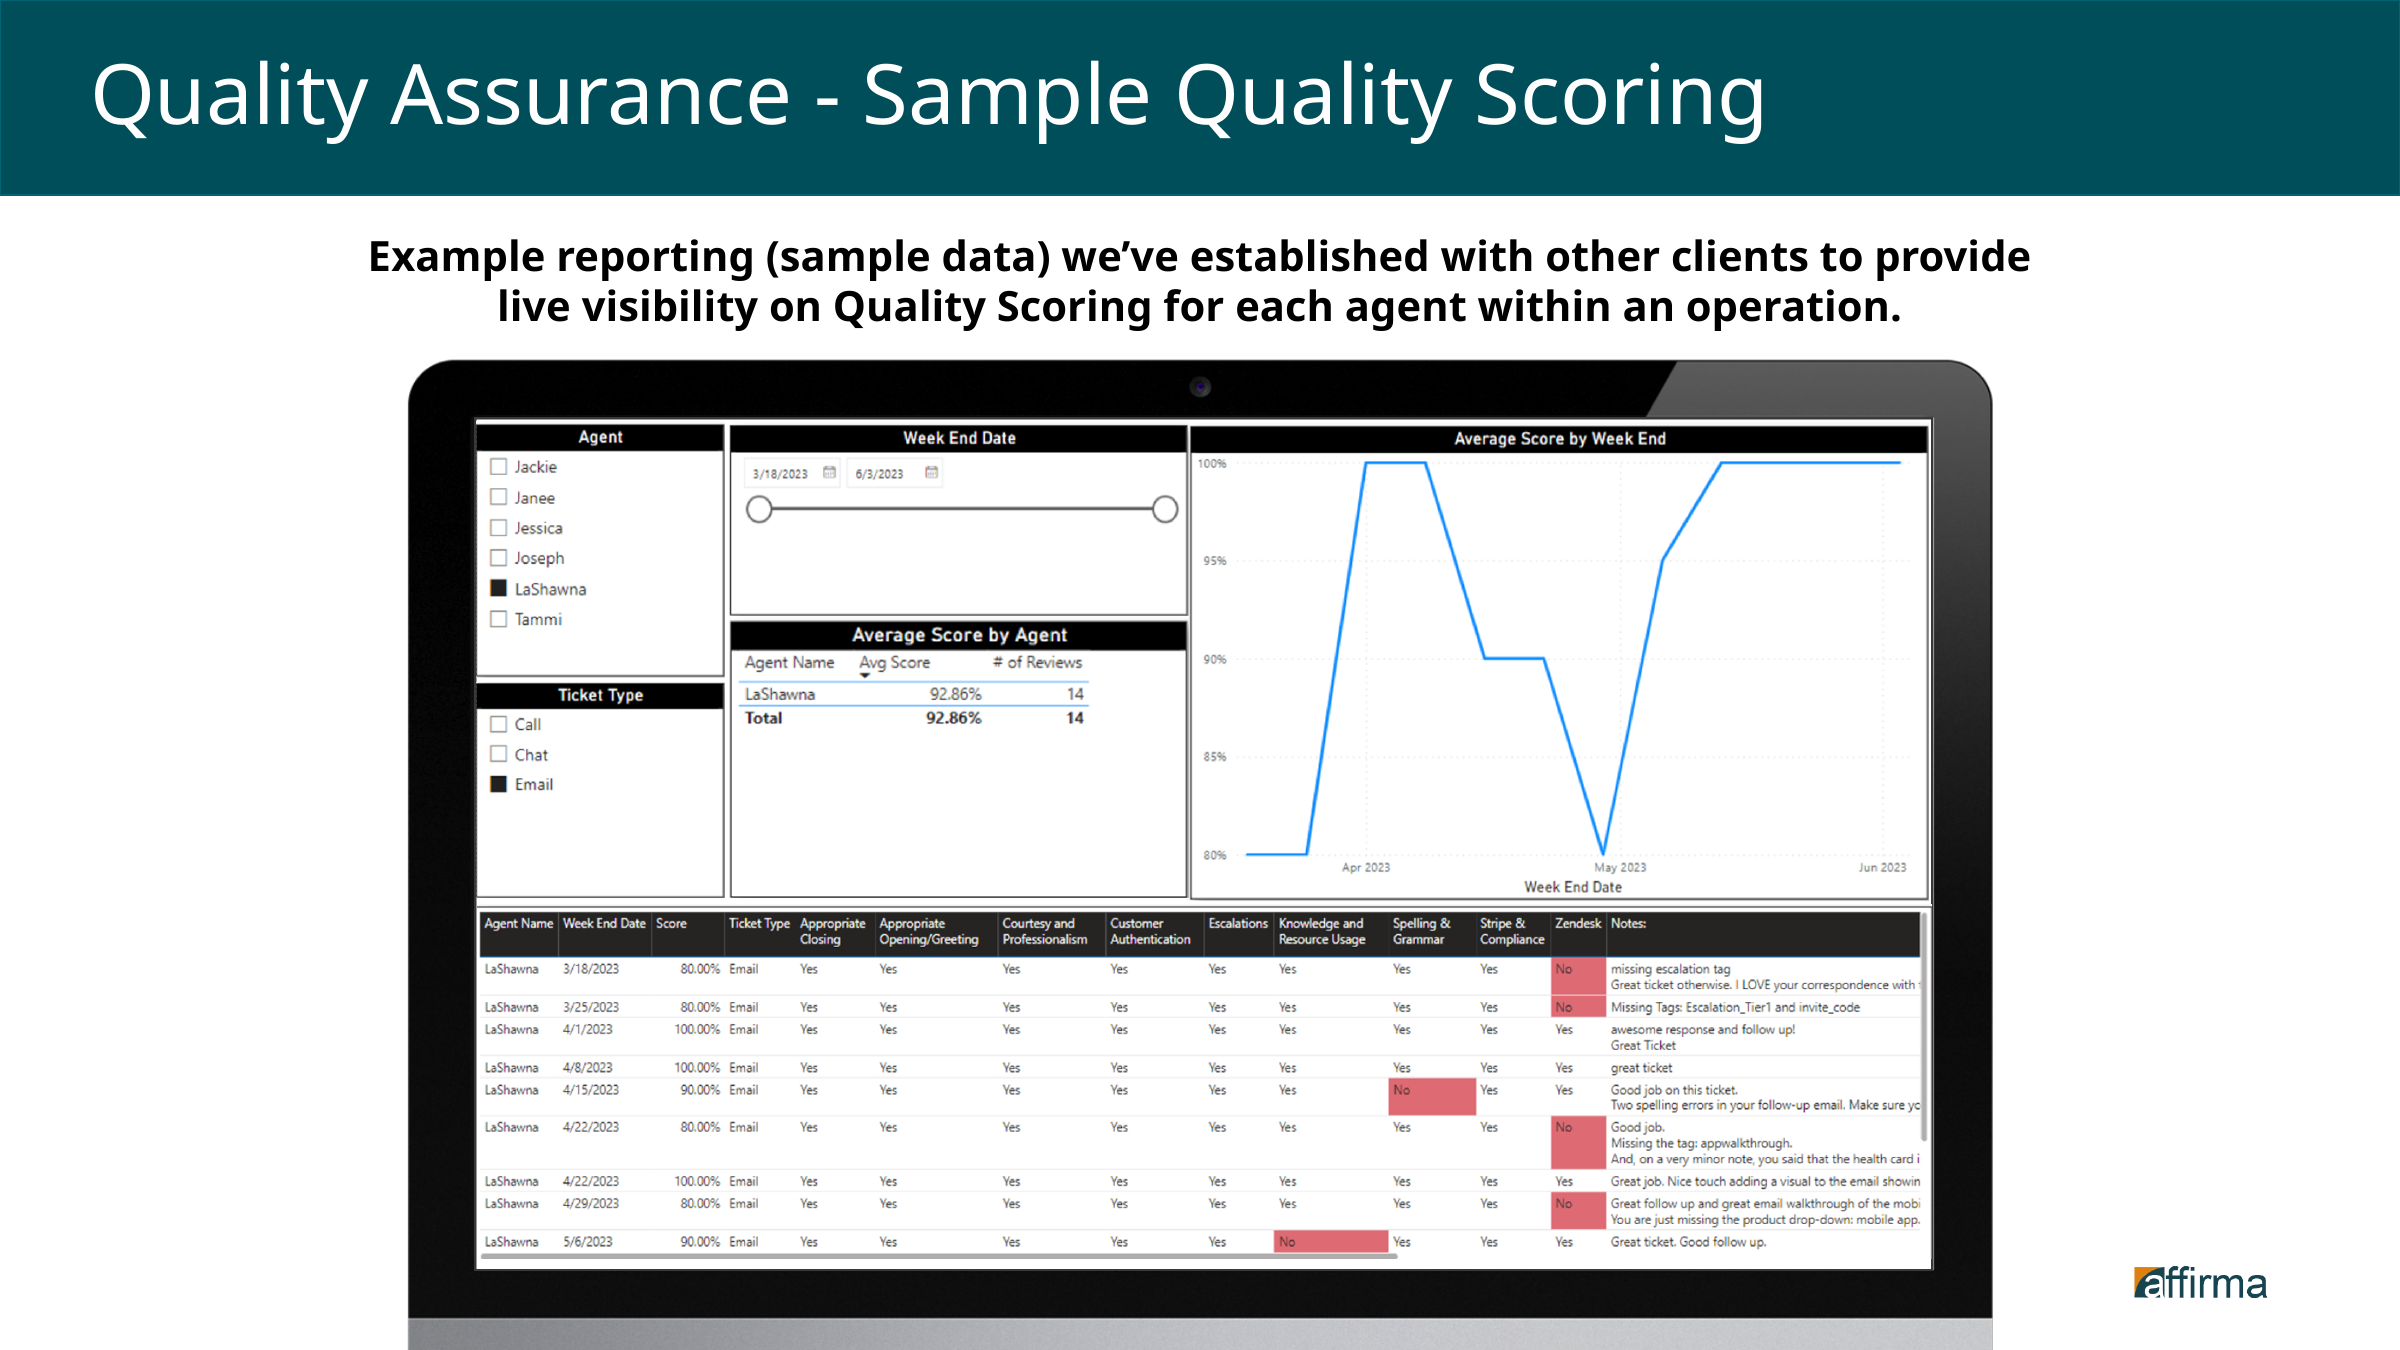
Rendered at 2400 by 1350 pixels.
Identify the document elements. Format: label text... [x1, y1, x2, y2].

picture [2130, 1260, 2270, 1305]
text_box Example reporting (sample data) we’ve established with other clients to provide live visibility on Quality Scoring for each agent within an operation. [348, 222, 2052, 338]
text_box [371, 285, 2029, 1350]
title Quality Assurance - Sample Quality Scoring [75, 45, 2325, 150]
